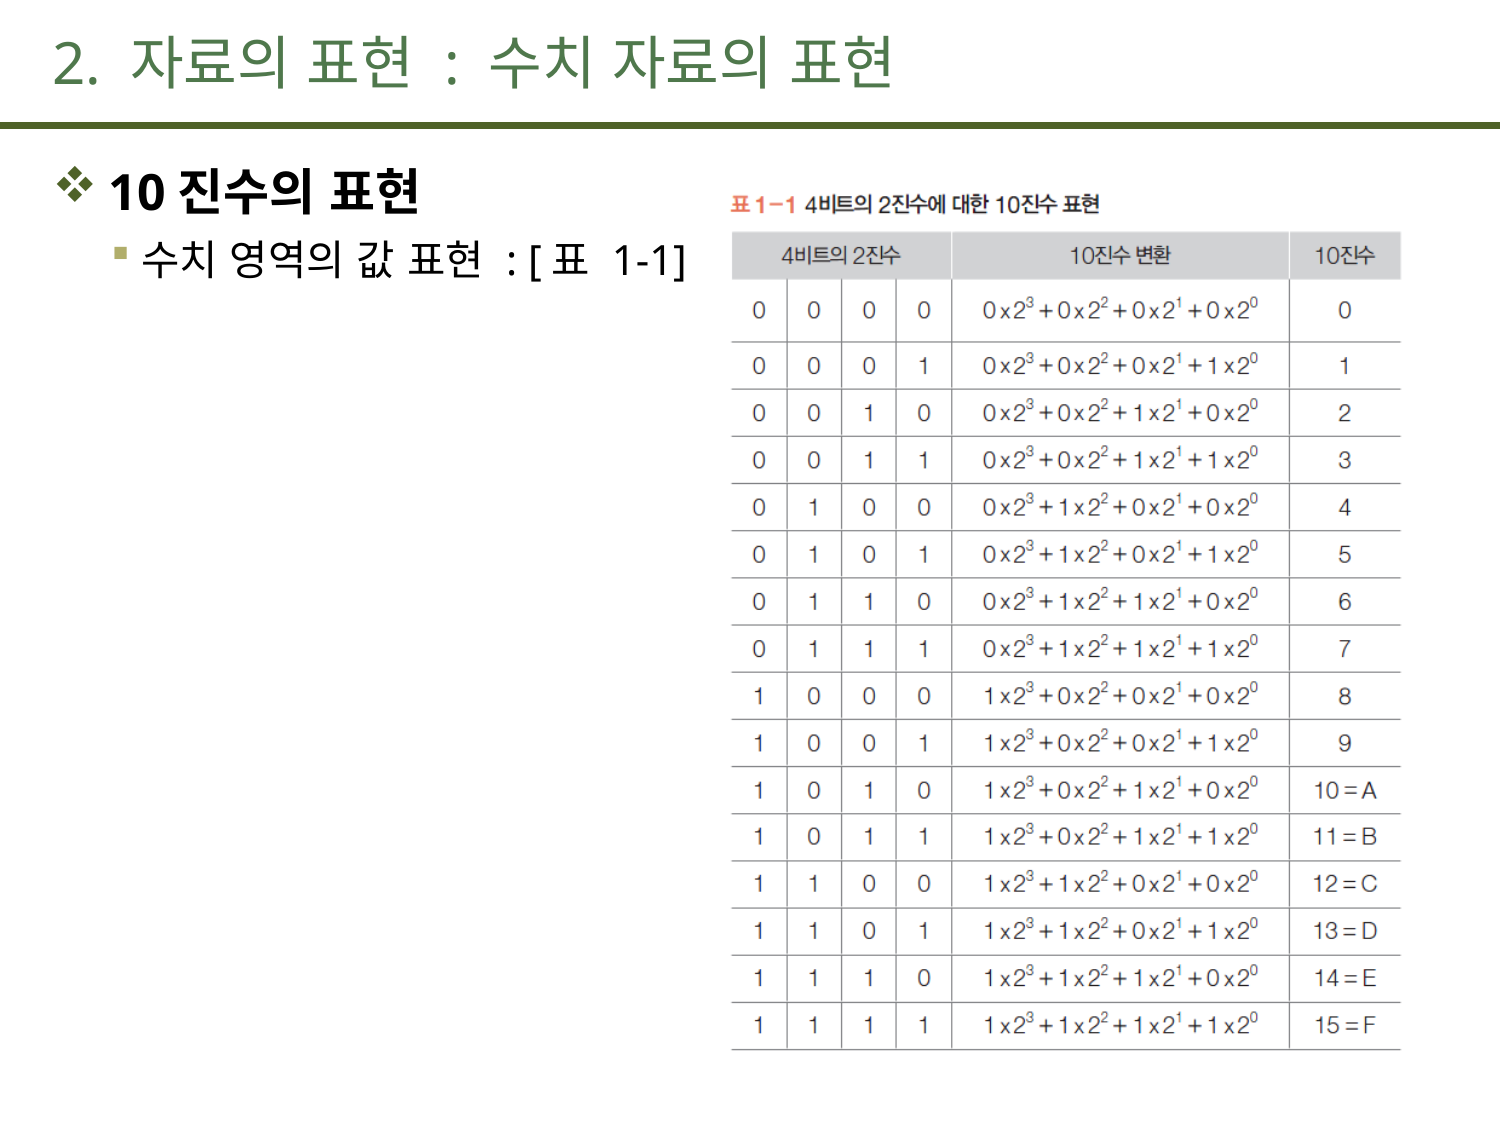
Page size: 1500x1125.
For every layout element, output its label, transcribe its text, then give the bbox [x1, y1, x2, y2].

picture [714, 183, 1416, 1061]
list 10진수의 표현 수치 영역의 값 표현 : [표 1-1] [37, 152, 1463, 1091]
title 2. 자료의 표현 : 수치 자료의 표현 [37, 13, 1278, 109]
